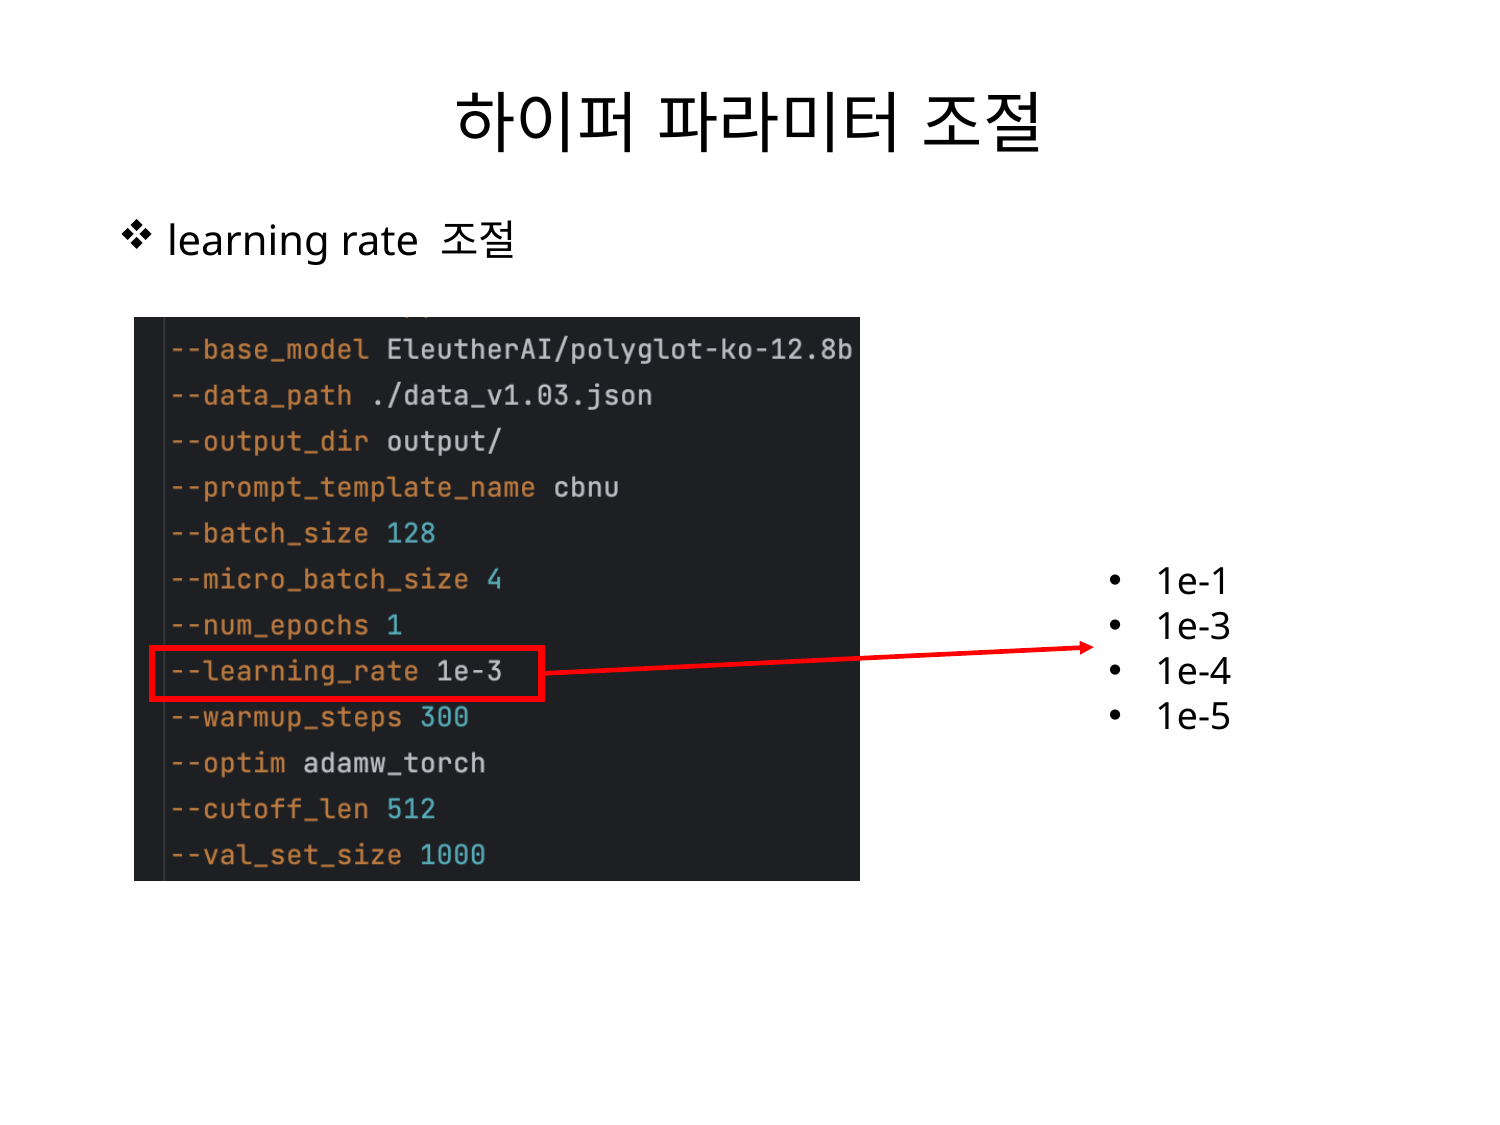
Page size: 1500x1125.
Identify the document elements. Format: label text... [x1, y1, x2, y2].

picture [134, 317, 860, 881]
list learning rate 조절 [103, 212, 1397, 1014]
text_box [541, 648, 1090, 674]
text_box 1e-1 1e-3 1e-4 1e-5 [1093, 549, 1247, 745]
text_box 하이퍼 파라미터 조절 [103, 59, 1397, 193]
